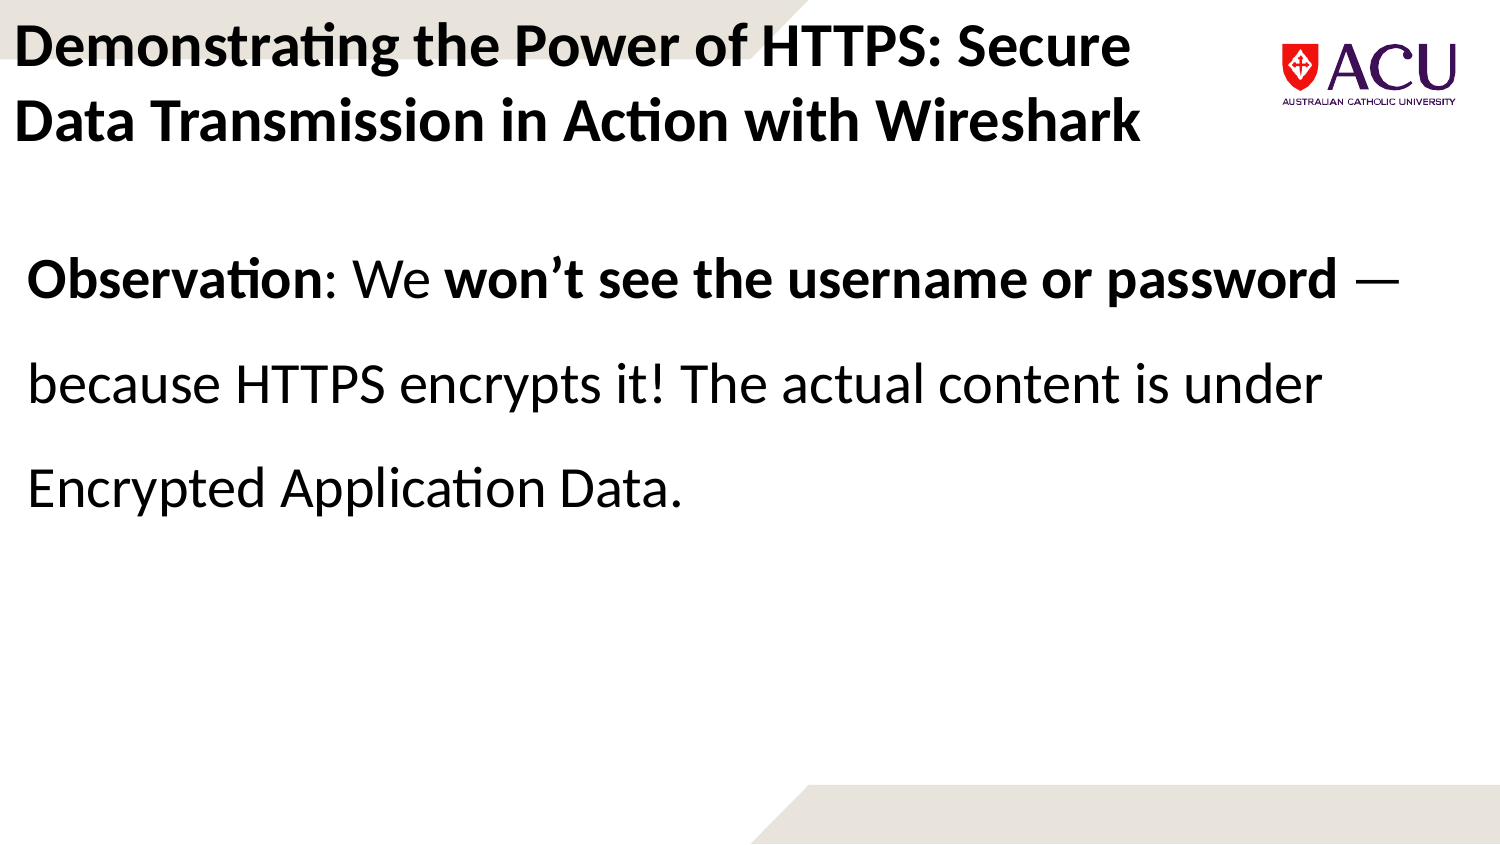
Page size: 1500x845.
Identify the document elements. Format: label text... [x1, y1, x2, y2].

text_box Observation: We won’t see the username or password — because HTTPS encrypts it! The actual content is under Encrypted Application Data. [13, 197, 1500, 527]
text_box Demonstrating the Power of HTTPS: Secure Data Transmission in Action with Wireshark [0, 0, 1250, 161]
picture [1288, 49, 1312, 80]
